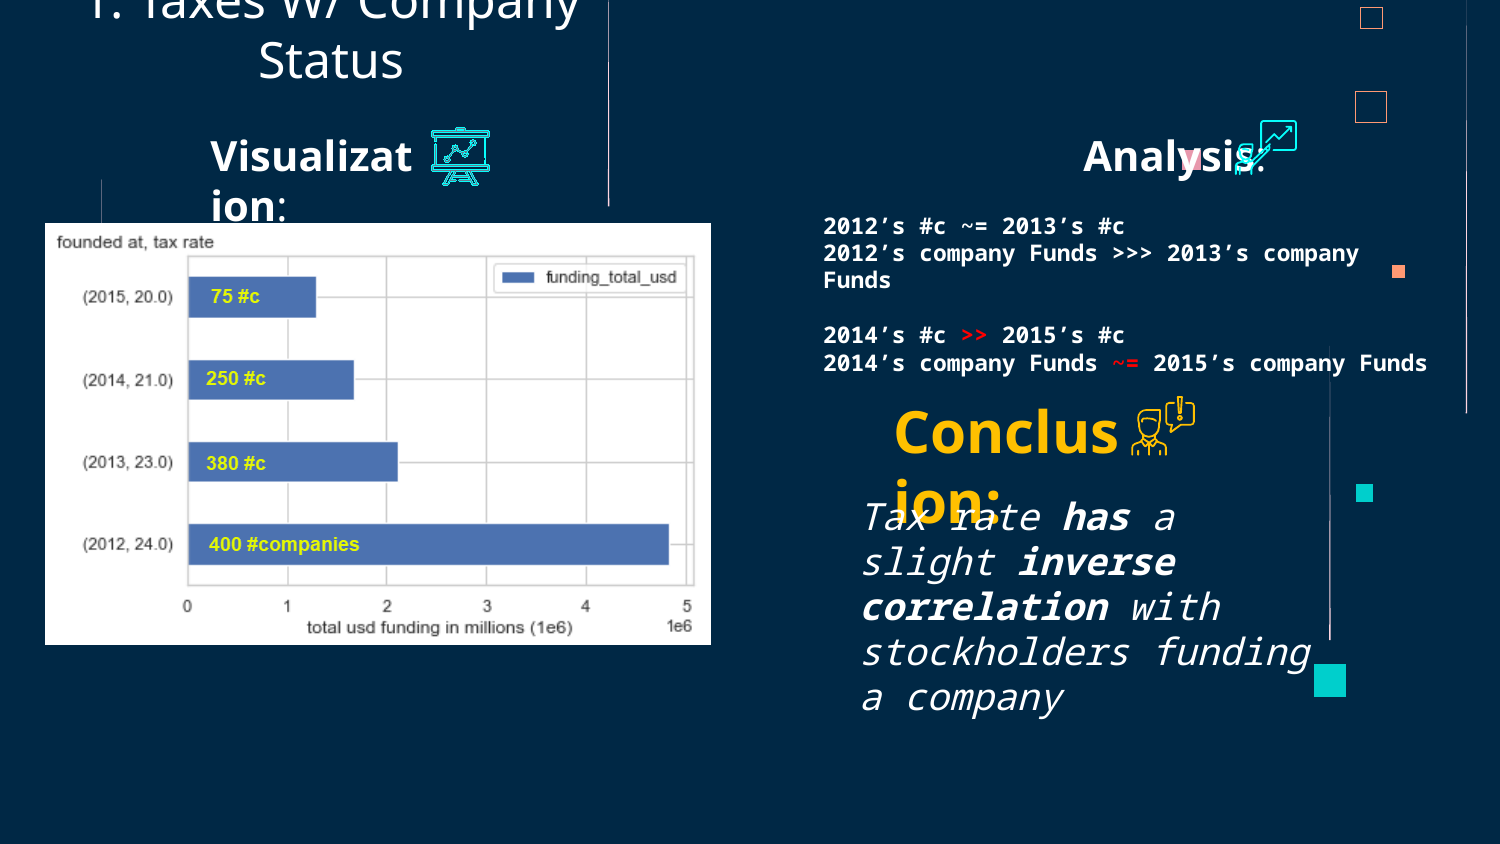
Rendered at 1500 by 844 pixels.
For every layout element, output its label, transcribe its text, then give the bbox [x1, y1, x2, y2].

text_box Tax rate has a slight inverse correlation with stockholders funding a company [825, 477, 1341, 549]
text_box Visualization: [195, 122, 432, 221]
text_box Conclusion: [878, 388, 1151, 477]
title 1. Taxes W/ Company Status [19, 28, 644, 104]
text_box 2012’s #c ~= 2013’s #c 2012’s company Funds >>> 2013’s company Funds 2014’s #c >> 2015’s #c 2014’s company Funds ~= 2015’s company Funds [789, 196, 1455, 268]
text_box Analysis: [1068, 122, 1340, 187]
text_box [1131, 395, 1196, 456]
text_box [431, 127, 490, 186]
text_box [1234, 119, 1298, 176]
picture [44, 223, 711, 645]
